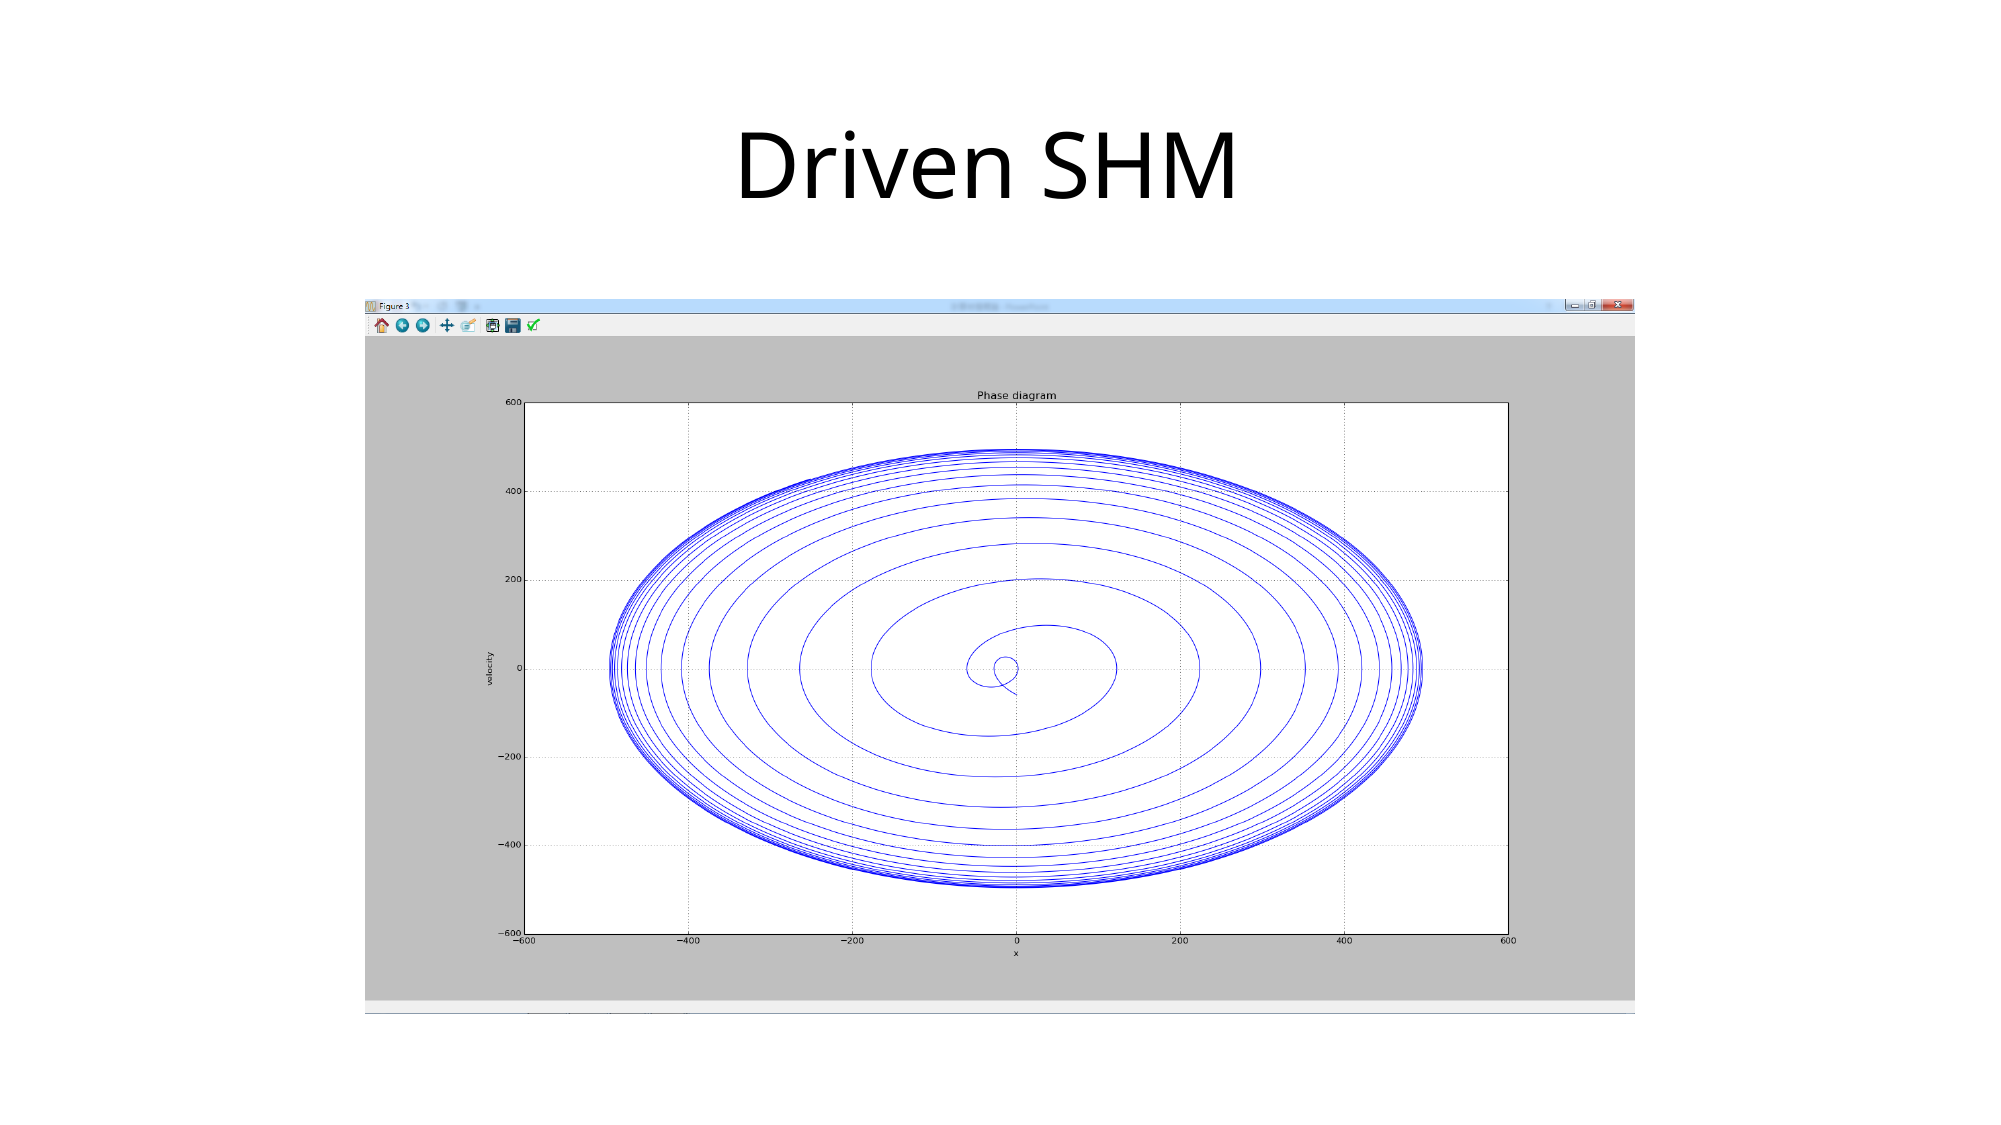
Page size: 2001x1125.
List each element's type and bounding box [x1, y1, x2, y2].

list [365, 299, 1635, 1014]
